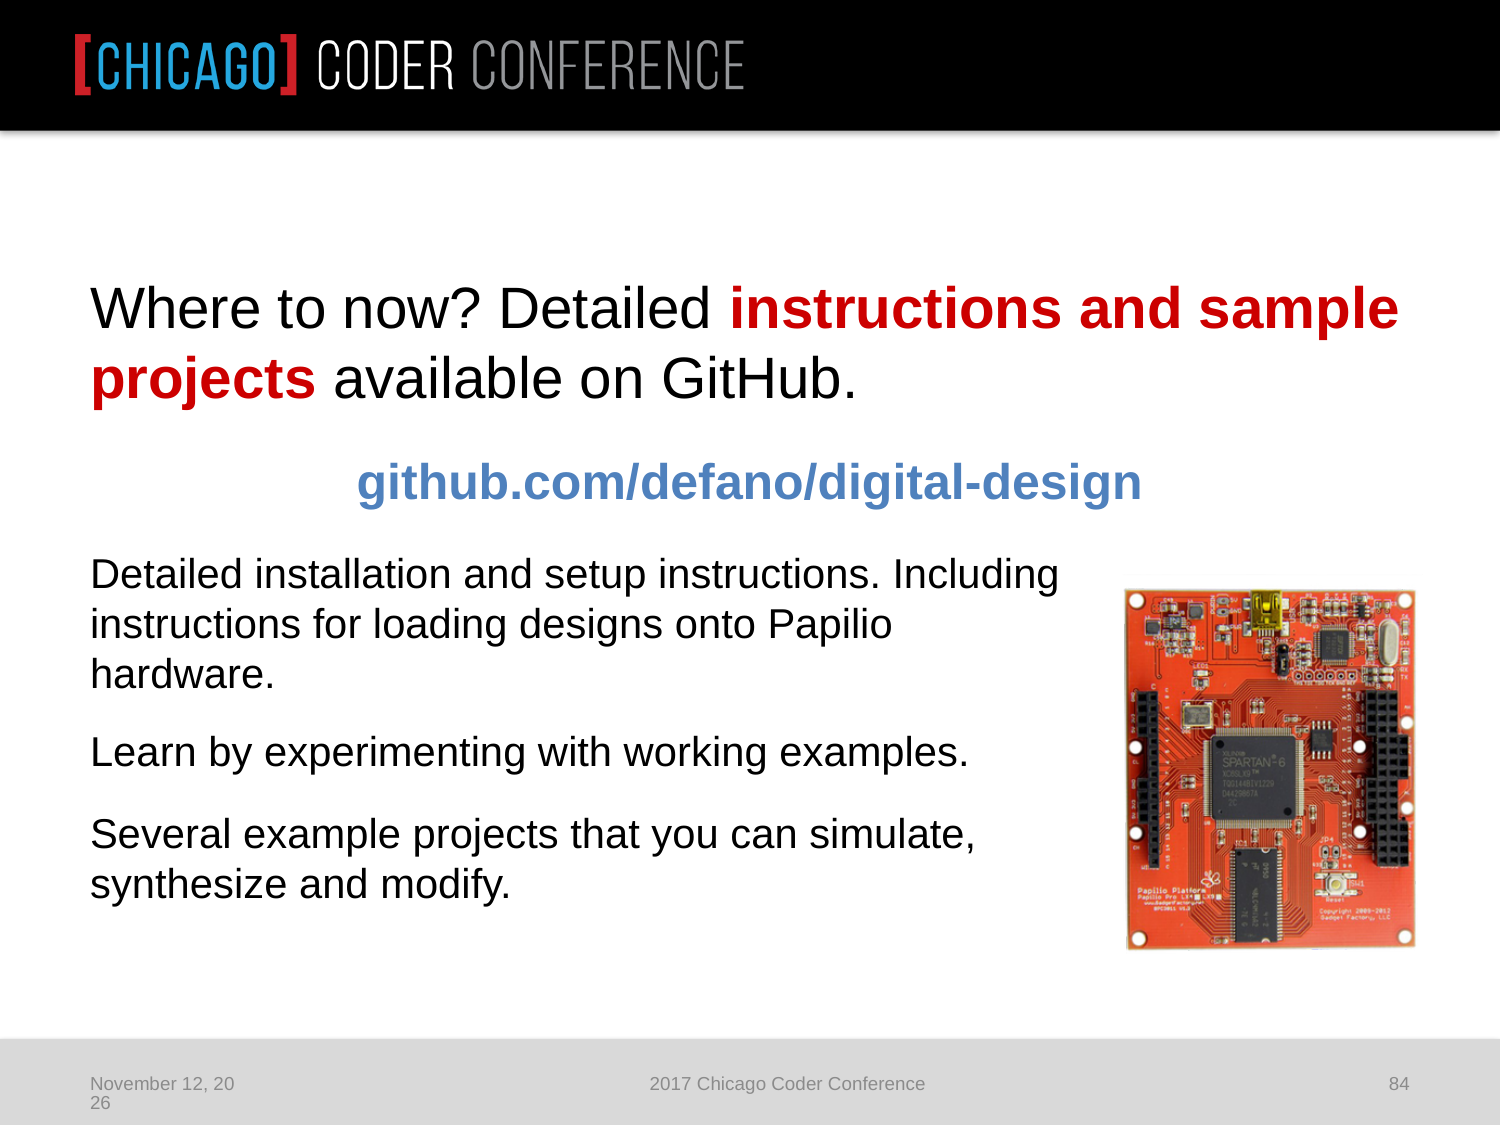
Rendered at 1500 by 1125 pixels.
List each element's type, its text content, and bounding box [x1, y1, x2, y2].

list Where to now? Detailed instructions and sample projects available on GitHub. github.com/defano/digital-design Detailed installation and setup instructions. Including instructions for loading designs onto Papilio hardware. Learn by experimenting with working examples. Several example projects that you can simulate, synthesize and modify. [75, 262, 1425, 1005]
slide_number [75, 1053, 258, 1114]
picture [75, 34, 744, 98]
footer 2017 Chicago Coder Conference [258, 1053, 1316, 1114]
slide_number 84 [1316, 1053, 1425, 1114]
picture [1114, 573, 1427, 960]
